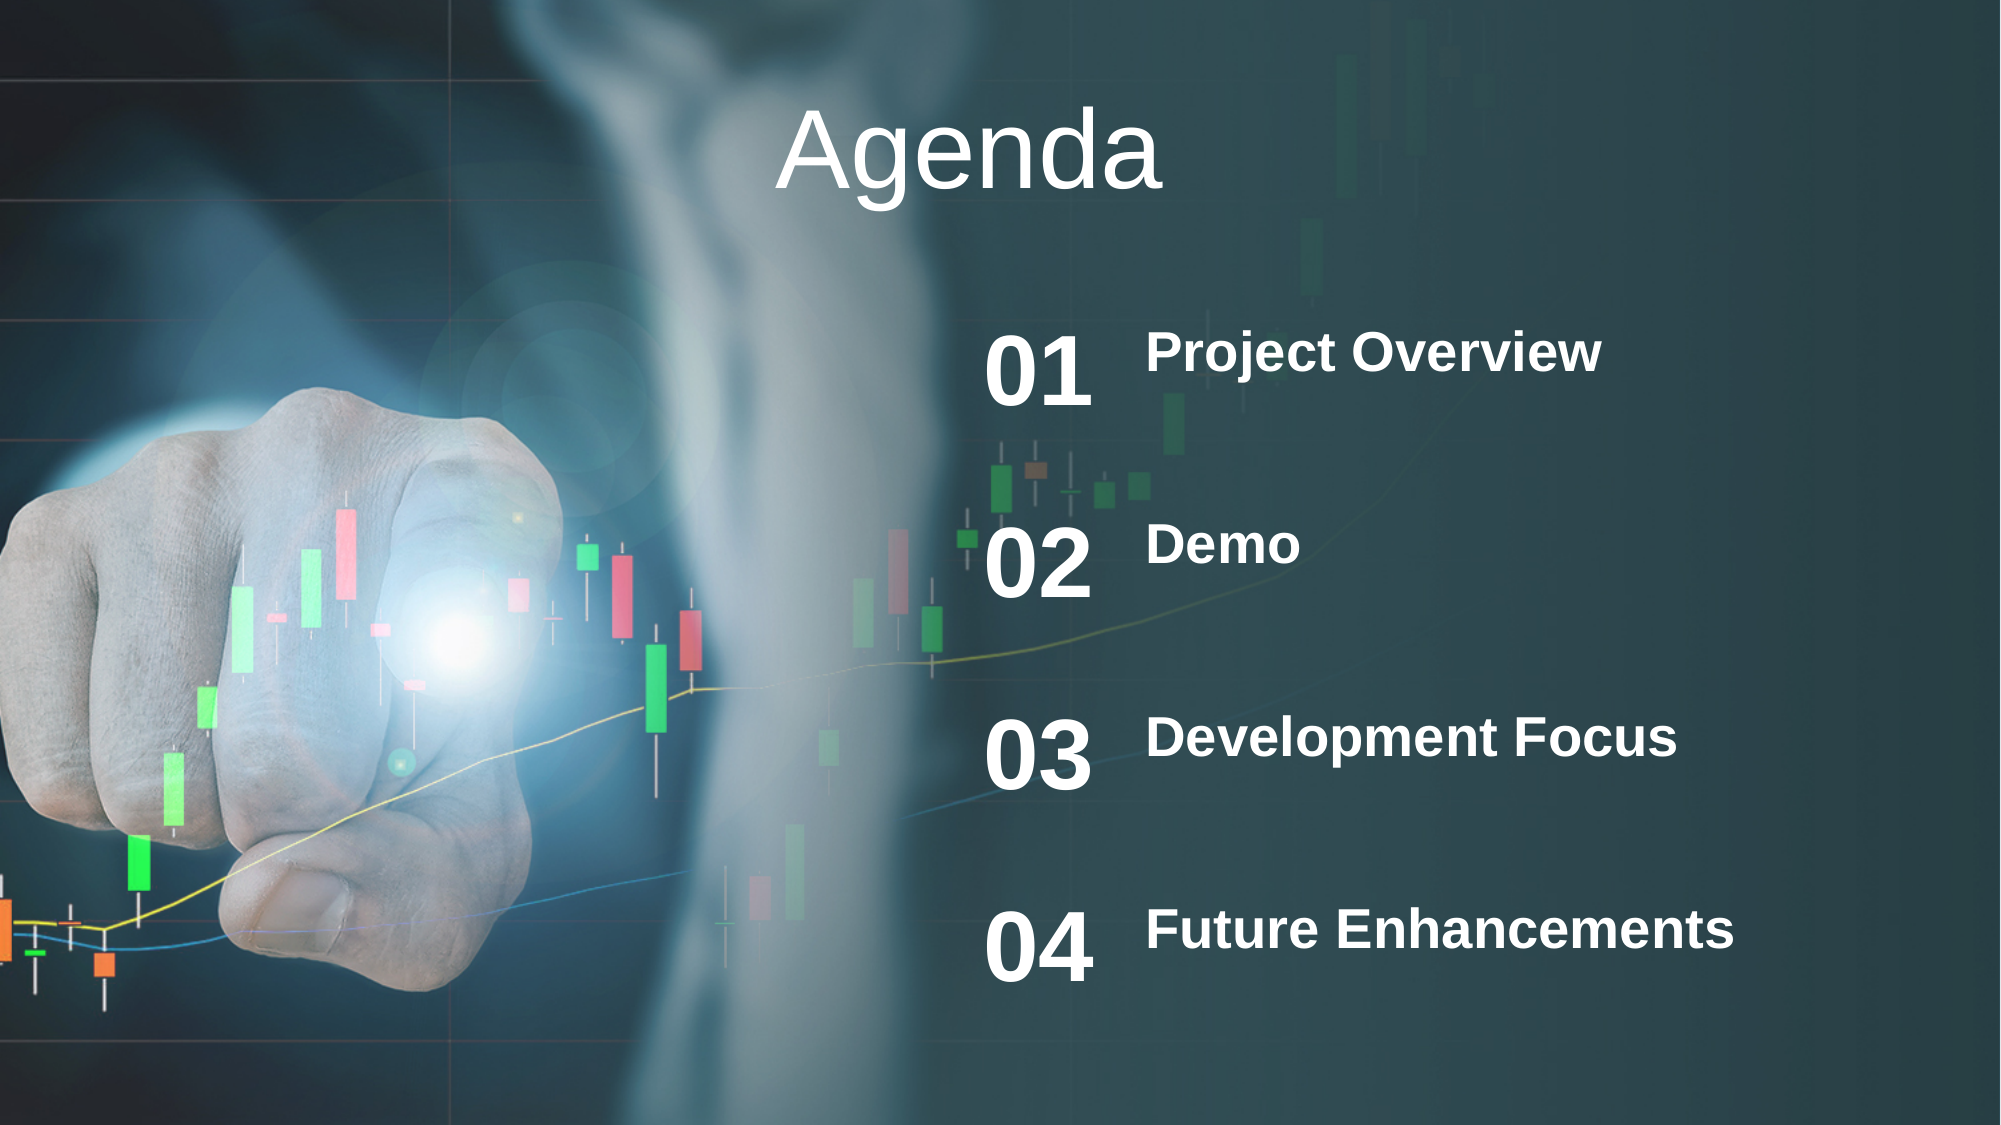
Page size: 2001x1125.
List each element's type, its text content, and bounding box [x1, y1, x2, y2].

picture [0, 0, 2001, 1125]
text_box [960, 297, 1900, 1011]
text_box Agenda [760, 68, 1777, 219]
